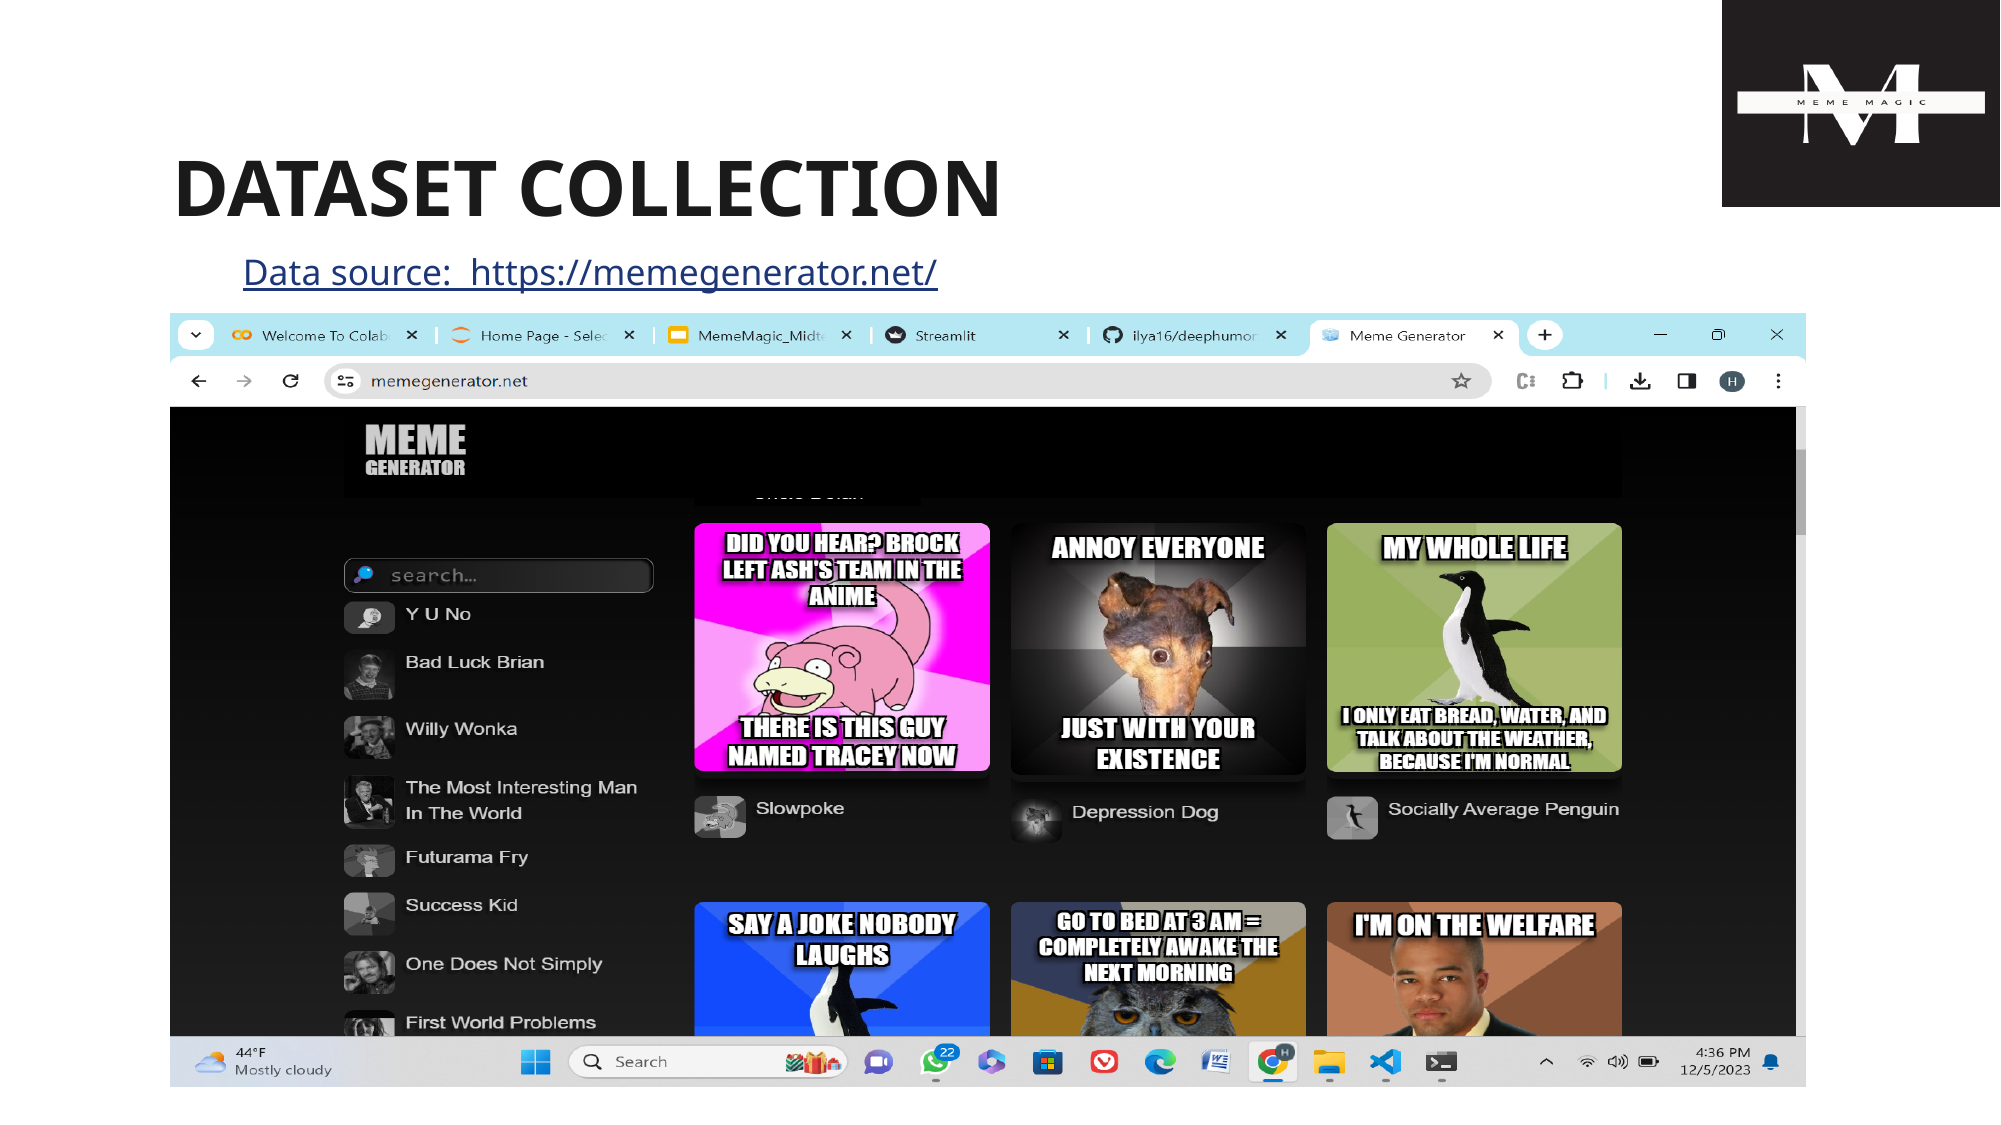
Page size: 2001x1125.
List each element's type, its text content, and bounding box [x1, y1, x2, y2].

picture [1722, 0, 2000, 207]
picture [170, 313, 1807, 1087]
list Data source: https://memegenerator.net/ [77, 241, 1842, 1014]
title DATASET COLLECTION [157, 52, 1842, 241]
